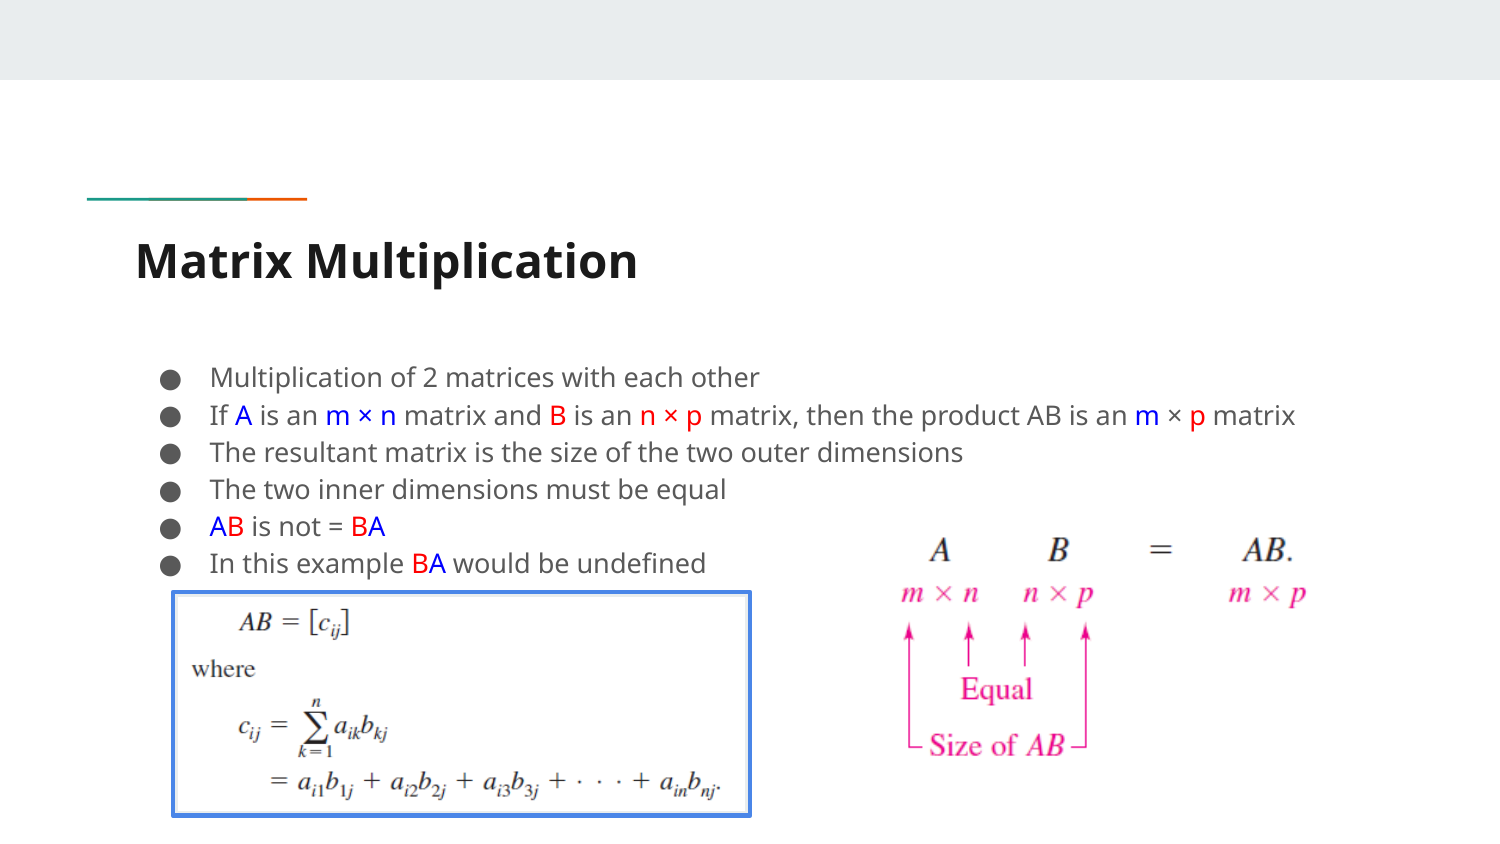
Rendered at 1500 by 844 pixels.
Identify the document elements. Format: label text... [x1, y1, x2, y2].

text_box [173, 592, 750, 601]
picture [882, 508, 1382, 778]
list Multiplication of 2 matrices with each other If A is an m × n matrix and B is an n × p matrix, then the product AB is an m × p matrix The resultant matrix is the size of the two outer dimensions The two inner dimensions must be equal AB is not = BA In this example BA would be undefined [119, 341, 1381, 712]
title Matrix Multiplication [119, 216, 1381, 305]
picture [177, 596, 746, 811]
